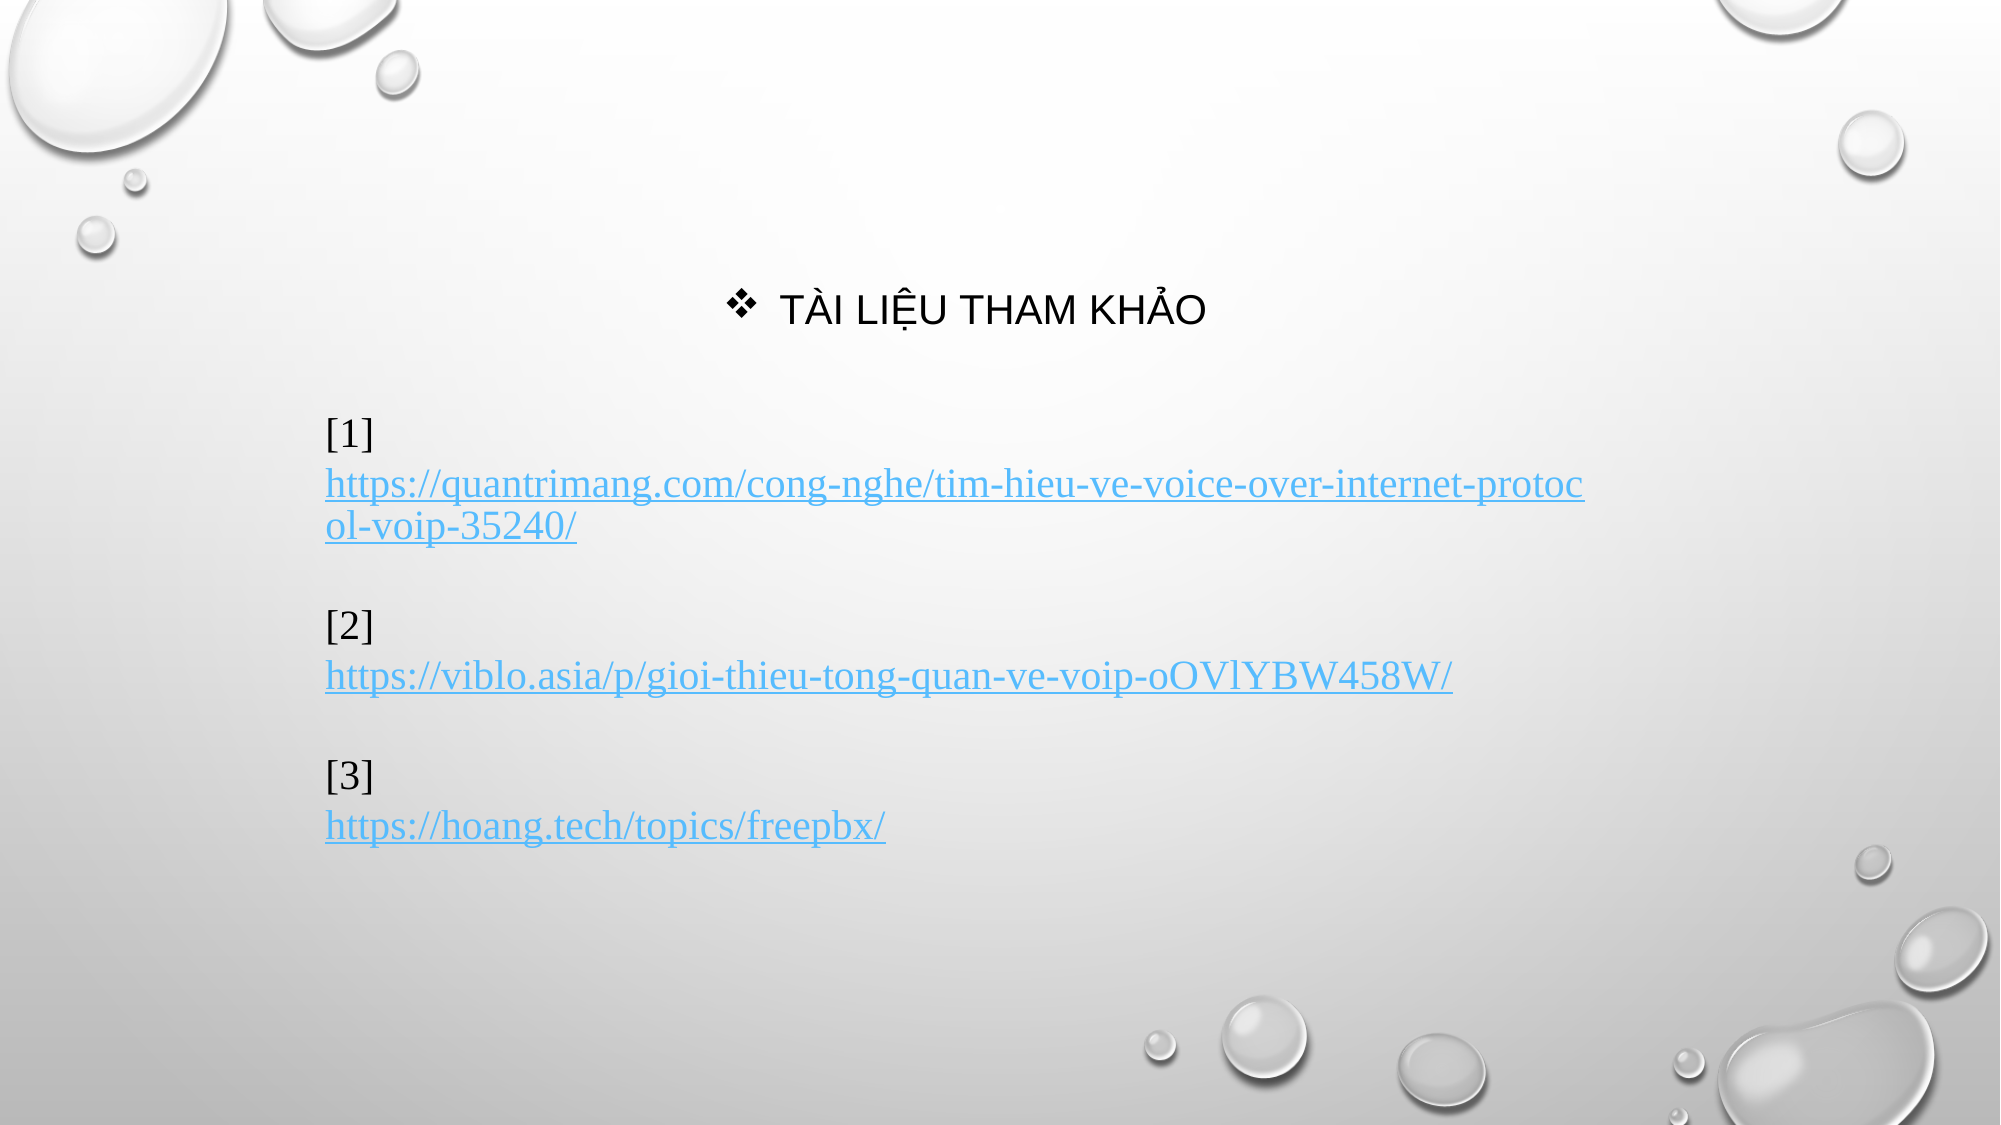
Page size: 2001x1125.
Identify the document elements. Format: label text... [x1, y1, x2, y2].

title TÀI LIỆU THAM KHẢO [696, 269, 1234, 354]
picture [0, 0, 2000, 1125]
text_box [1] https://quantrimang.com/cong-nghe/tim-hieu-ve-voice-over-internet-protocol-voip-35240/ [2] https://viblo.asia/p/gioi-thieu-tong-quan-ve-voip-oOVlYBW458W/ [3] https://hoang.tech/topics/freepbx/ [310, 398, 1620, 864]
